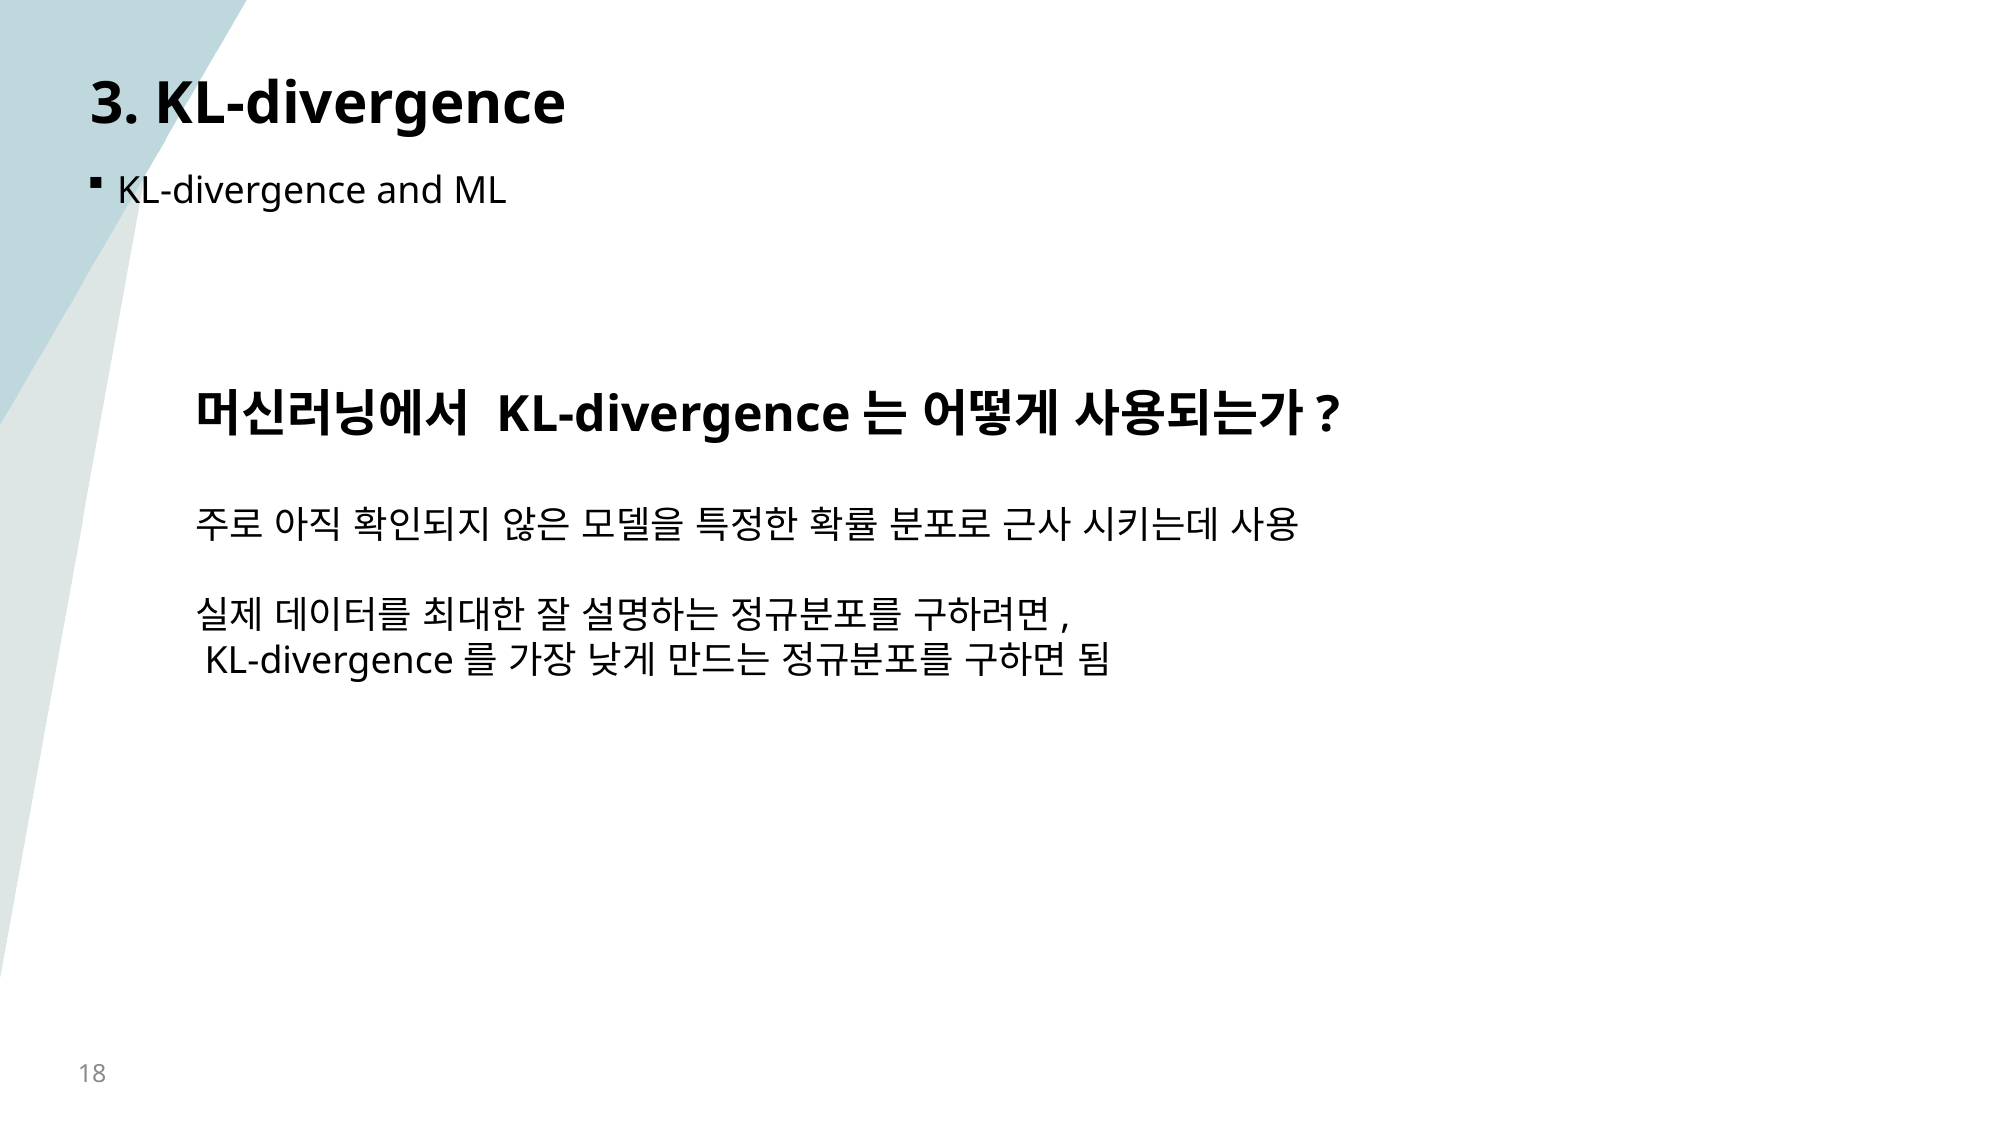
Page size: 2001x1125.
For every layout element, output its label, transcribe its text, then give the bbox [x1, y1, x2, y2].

text_box KL-divergence and ML [72, 144, 522, 218]
picture [0, 0, 2000, 1125]
title 3. KL-divergence [75, 65, 791, 145]
text_box 머신러닝에서 KL-divergence는 어떻게 사용되는가? 주로 아직 확인되지 않은 모델을 특정한 확률 분포로 근사 시키는데 사용 실제 데이터를 최대한 잘 설명하는 정규분포를 구하려면, KL-divergence를 가장 낮게 만드는 정규분포를 구하면 됨 [180, 373, 1820, 824]
